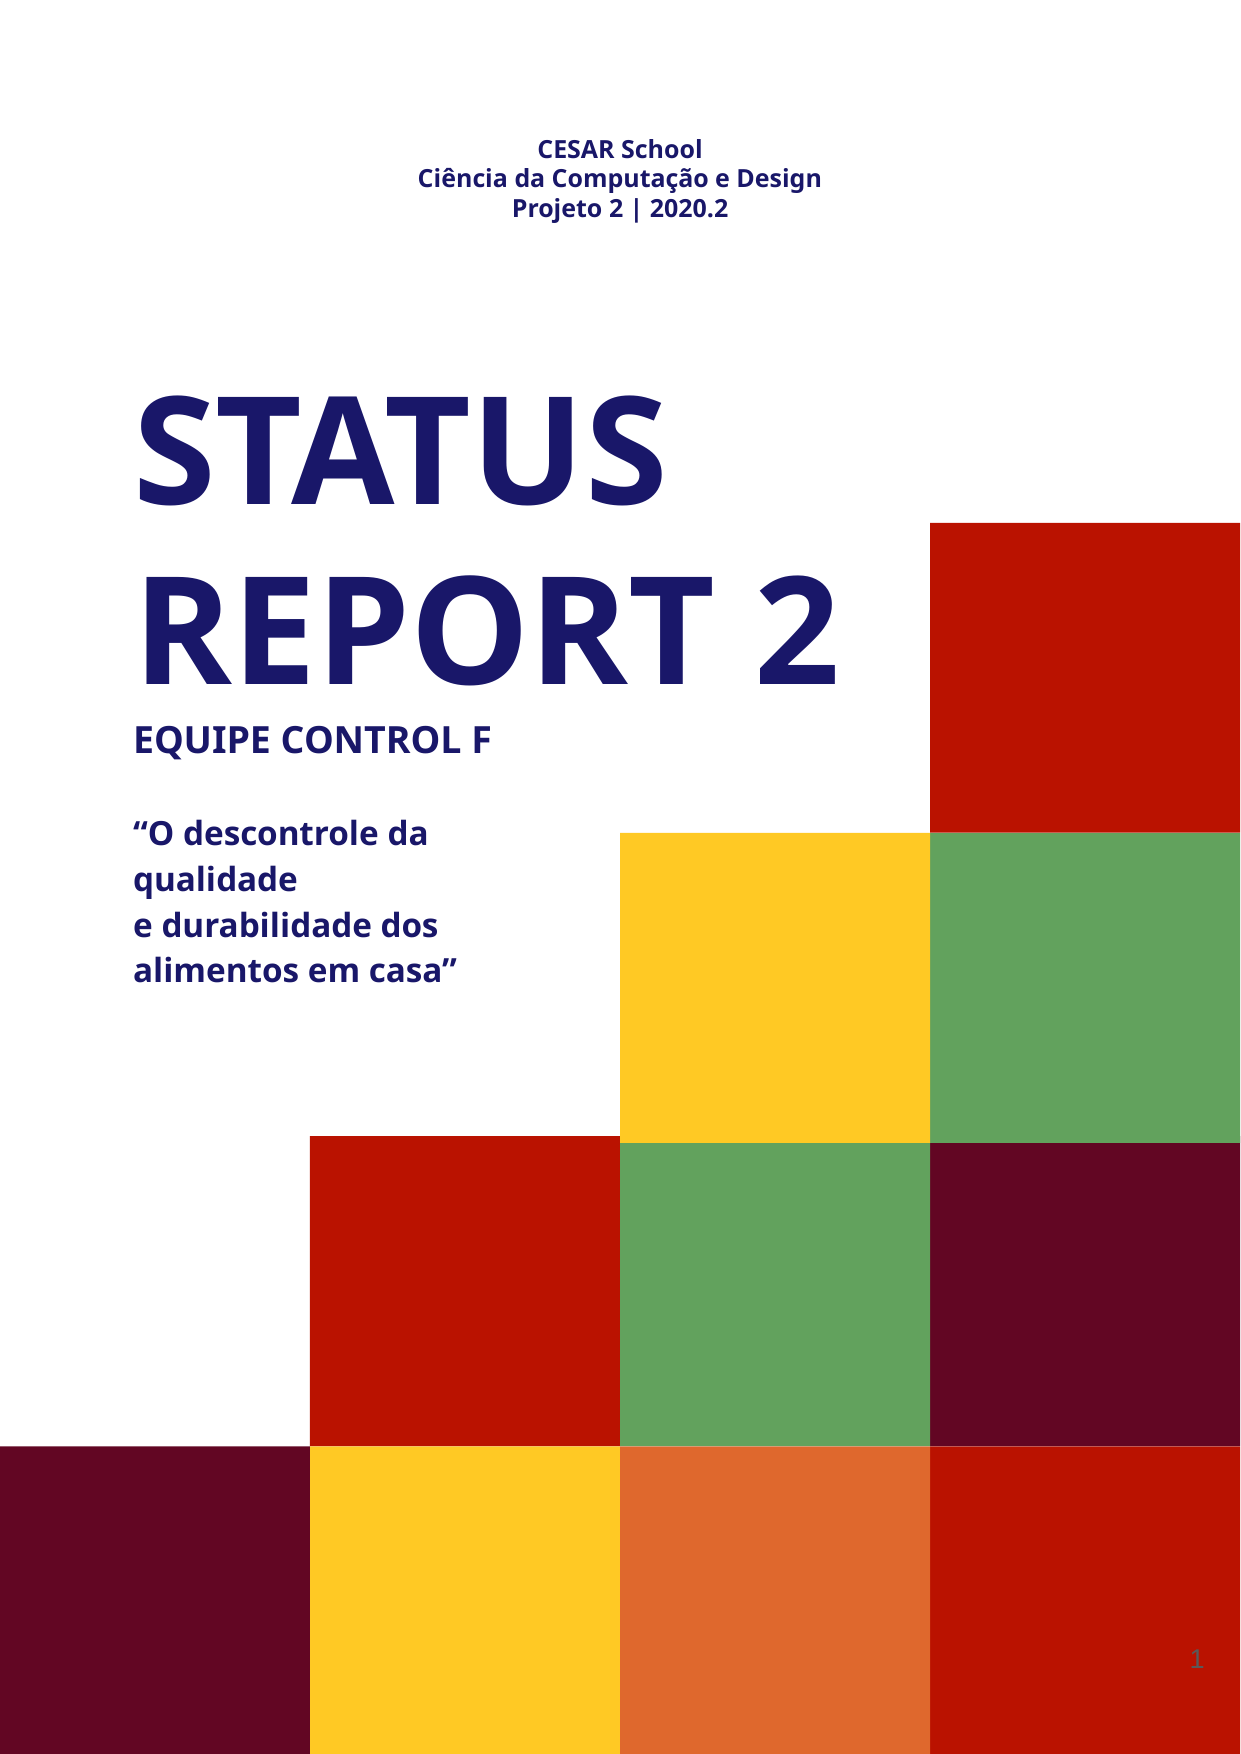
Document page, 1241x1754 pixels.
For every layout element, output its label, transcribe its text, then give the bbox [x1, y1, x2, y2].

text_box [620, 1447, 931, 1754]
text_box [0, 1446, 310, 1754]
text_box [310, 1447, 620, 1754]
text_box [931, 833, 1241, 1143]
text_box [931, 1447, 1241, 1754]
text_box [930, 522, 1241, 833]
text_box CESAR School Ciência da Computação e Design Projeto 2 | 2020.2 [195, 118, 1045, 222]
text_box [620, 832, 931, 1143]
text_box STATUS REPORT 2 [118, 339, 1089, 714]
text_box EQUIPE CONTROL F “O descontrole da qualidade e durabilidade dos alimentos em casa” [118, 700, 604, 1045]
text_box [309, 1136, 620, 1447]
text_box [931, 1143, 1241, 1447]
slide_number ‹#› [1149, 1590, 1224, 1725]
text_box [620, 1143, 931, 1447]
